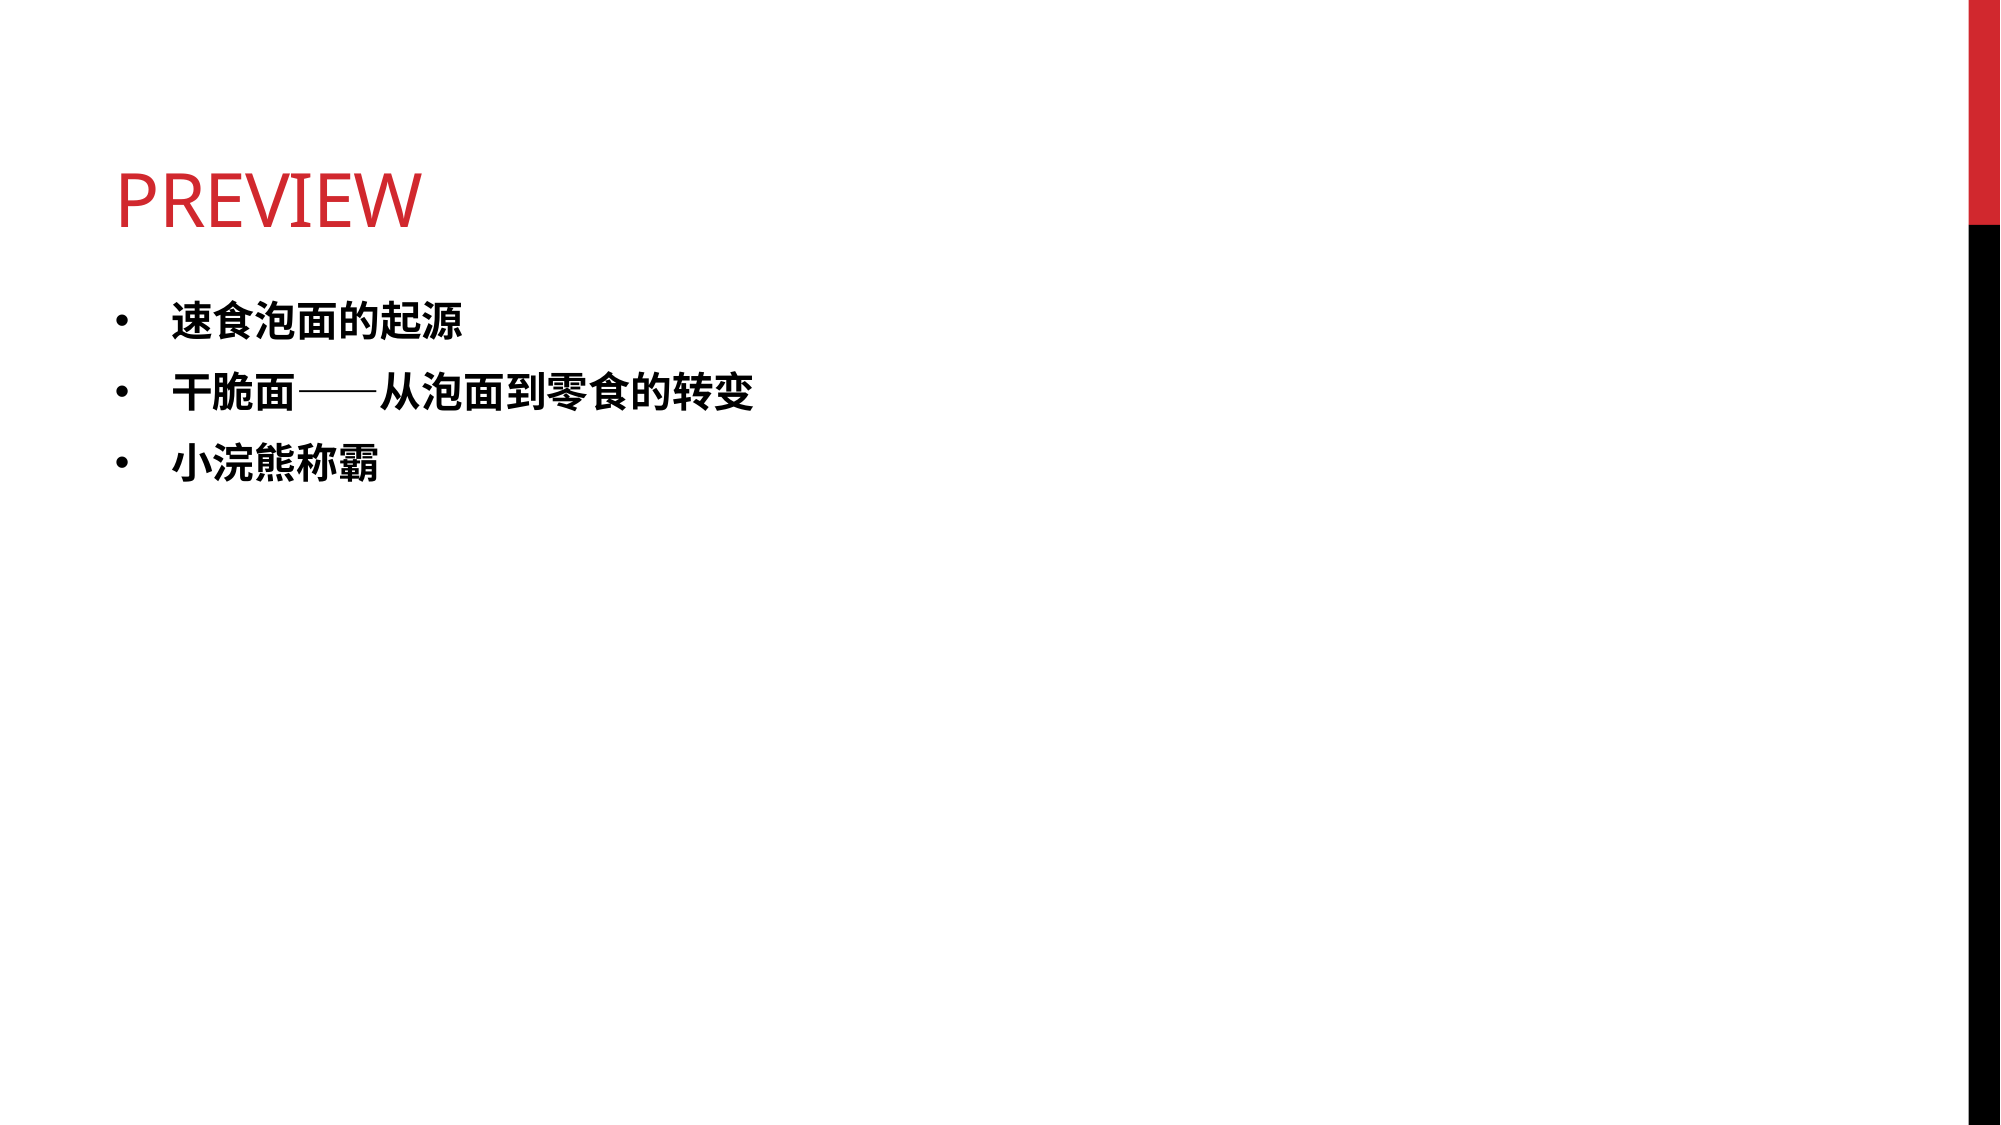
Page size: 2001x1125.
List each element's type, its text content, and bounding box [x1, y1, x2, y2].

title Preview [99, 25, 1367, 250]
list 速食泡面的起源 干脆面——从泡面到零食的转变 小浣熊称霸 [99, 287, 1767, 1005]
